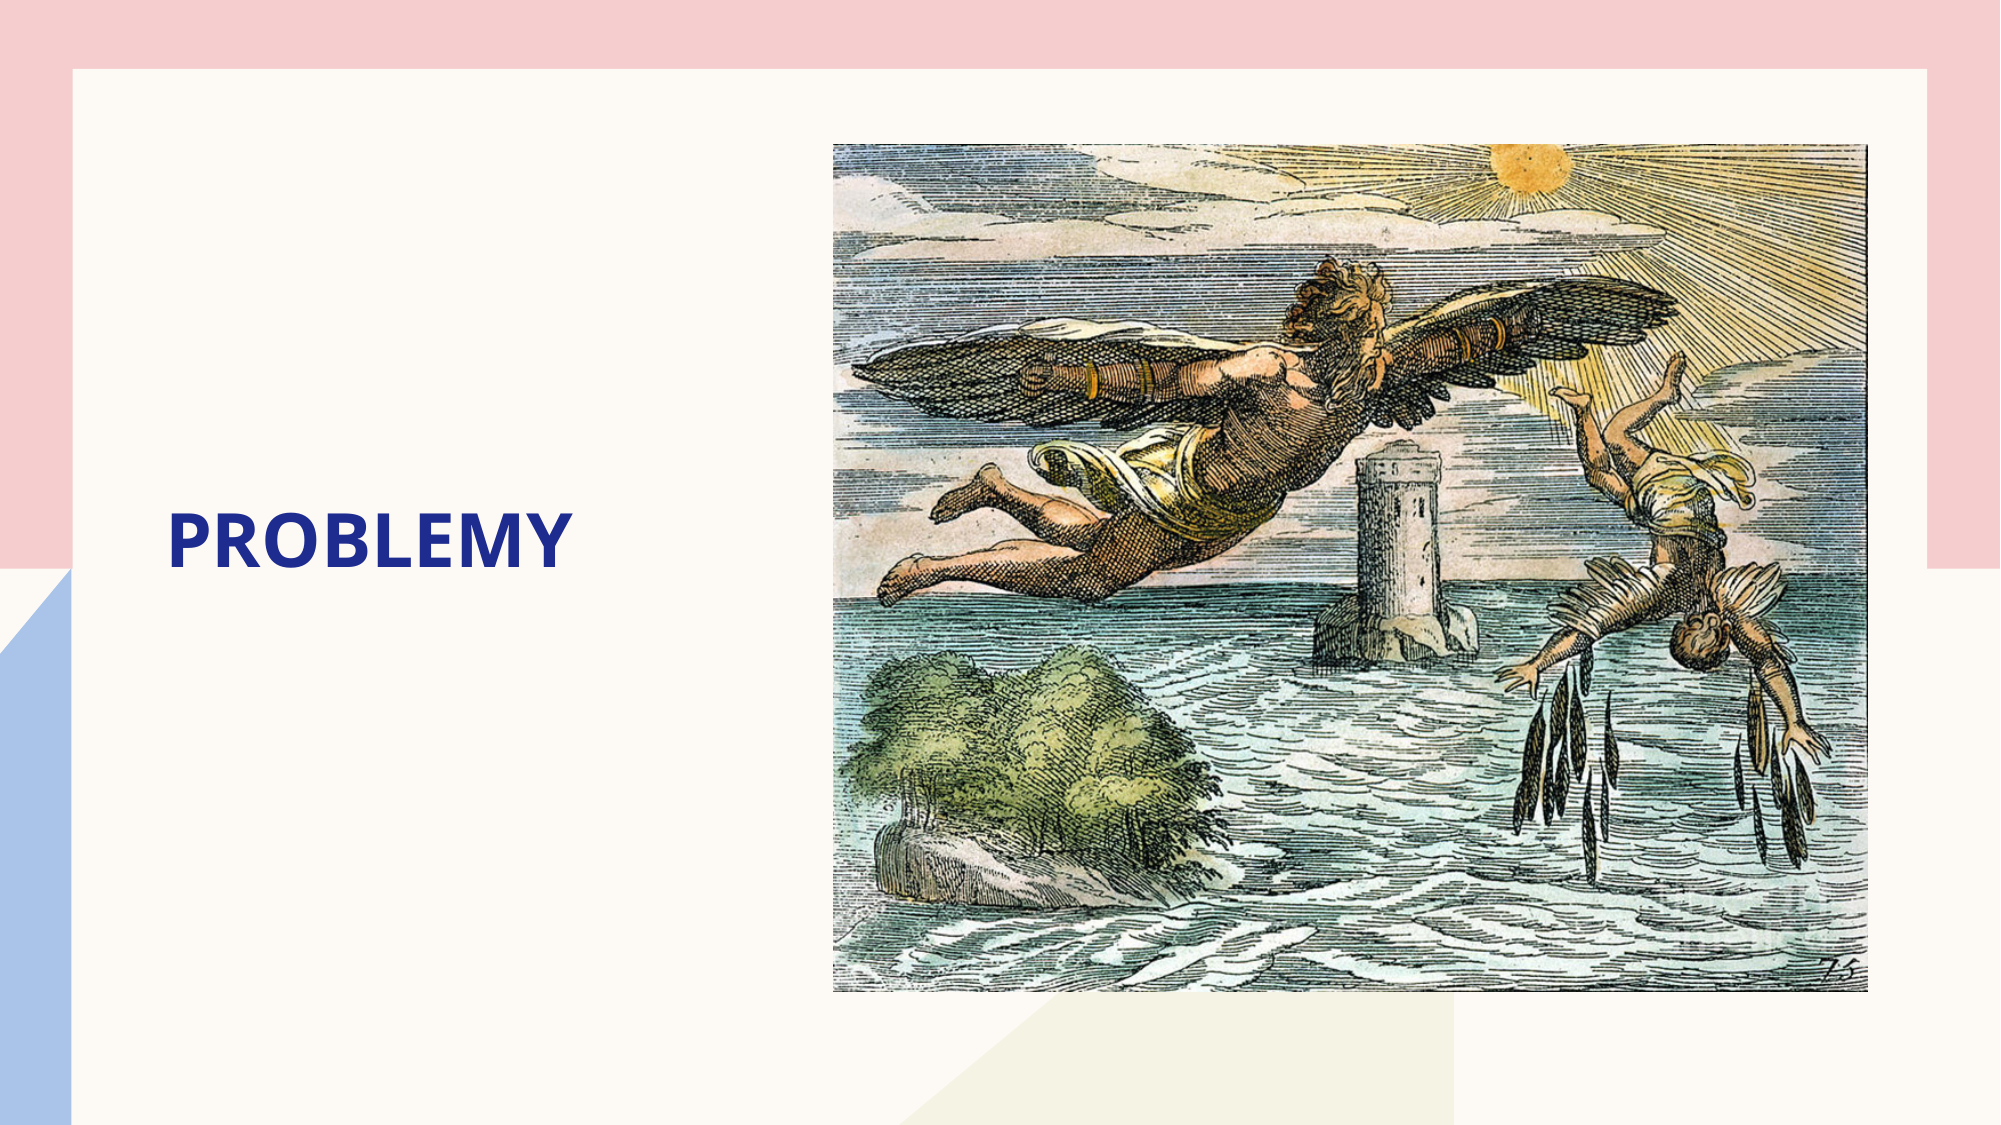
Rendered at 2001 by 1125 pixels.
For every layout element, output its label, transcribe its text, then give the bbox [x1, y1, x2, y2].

picture [833, 144, 1868, 992]
title Problemy [150, 173, 833, 583]
